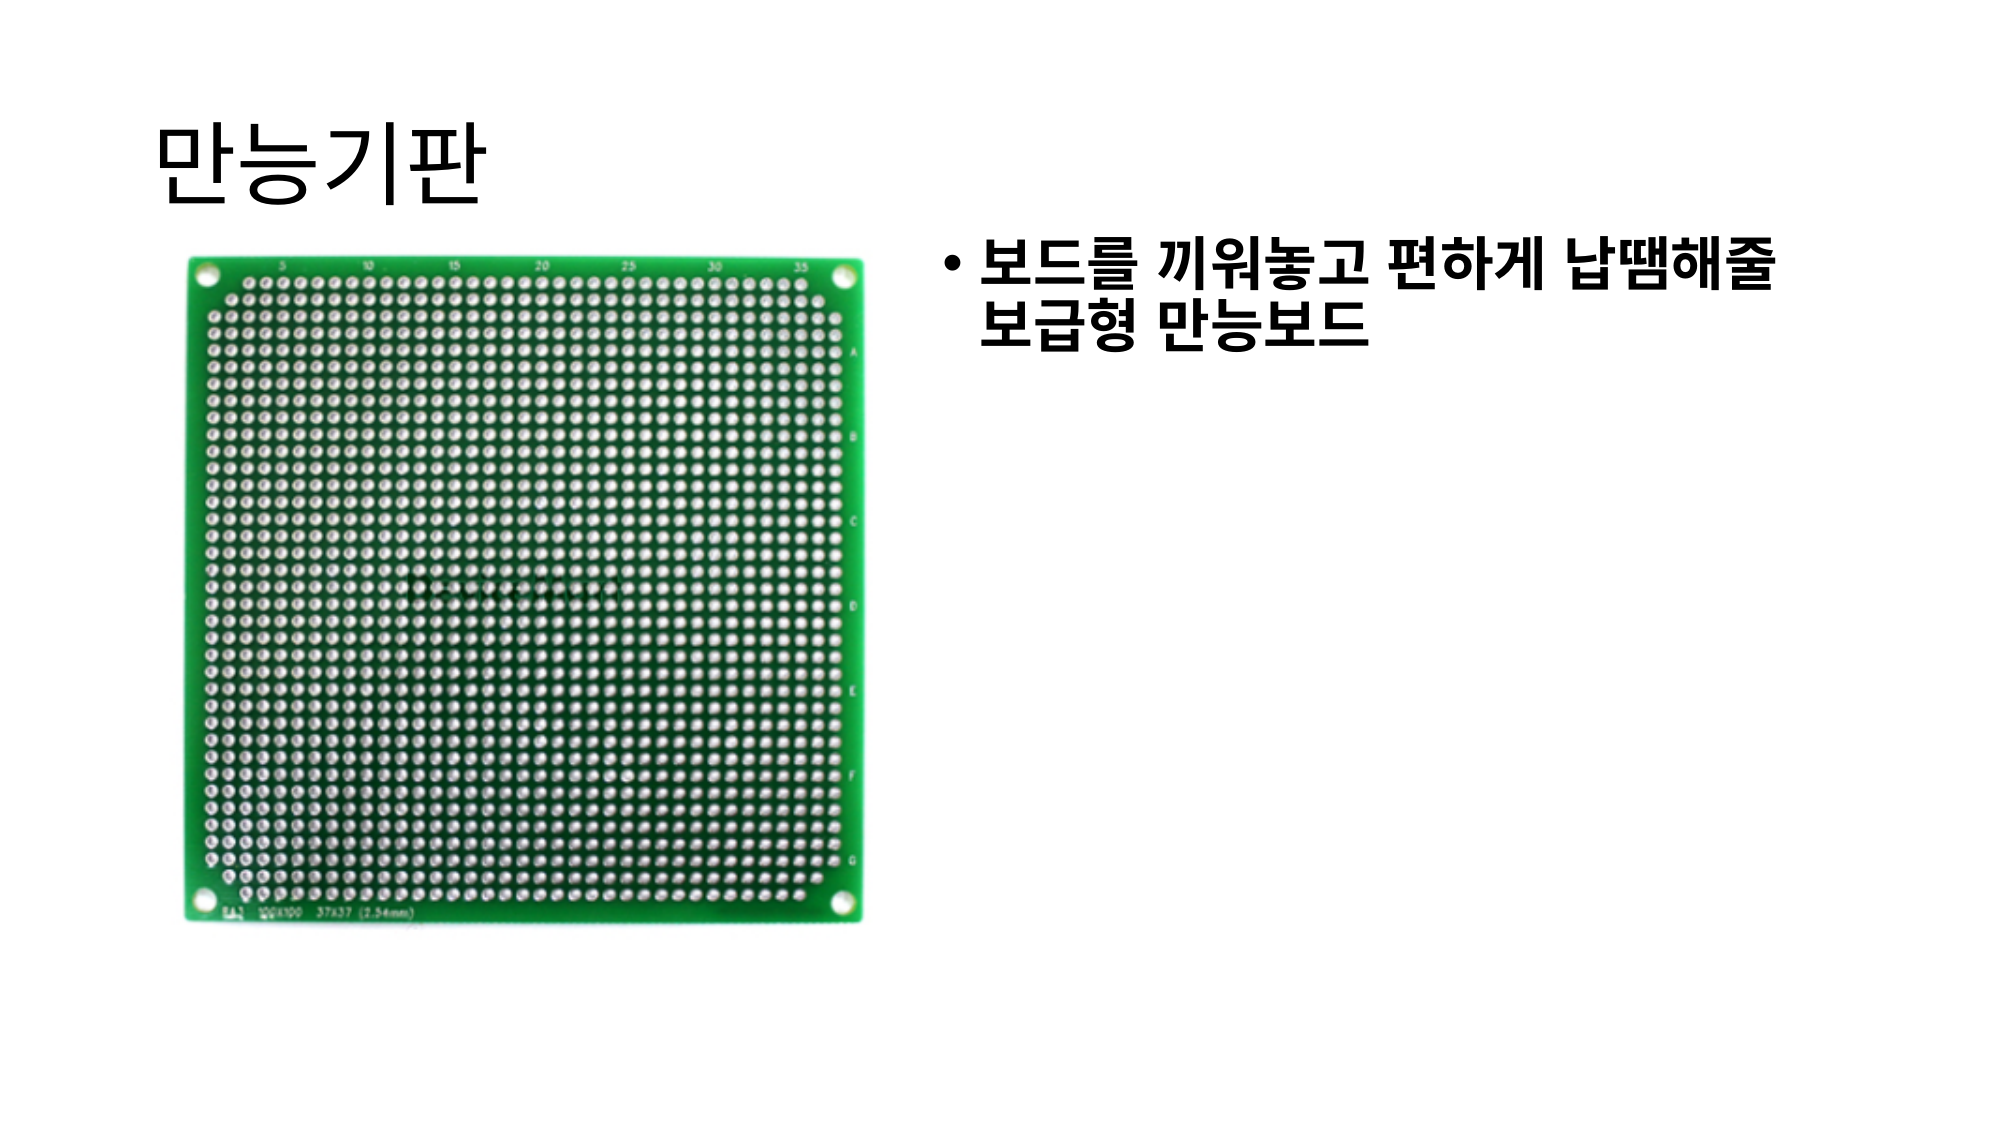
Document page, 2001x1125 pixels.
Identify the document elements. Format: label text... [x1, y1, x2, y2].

list 보드를 끼워놓고 편하게 납땜해줄 보급형 만능보드 [927, 227, 1863, 973]
title 만능기판 [137, 59, 1863, 278]
picture [146, 227, 897, 973]
